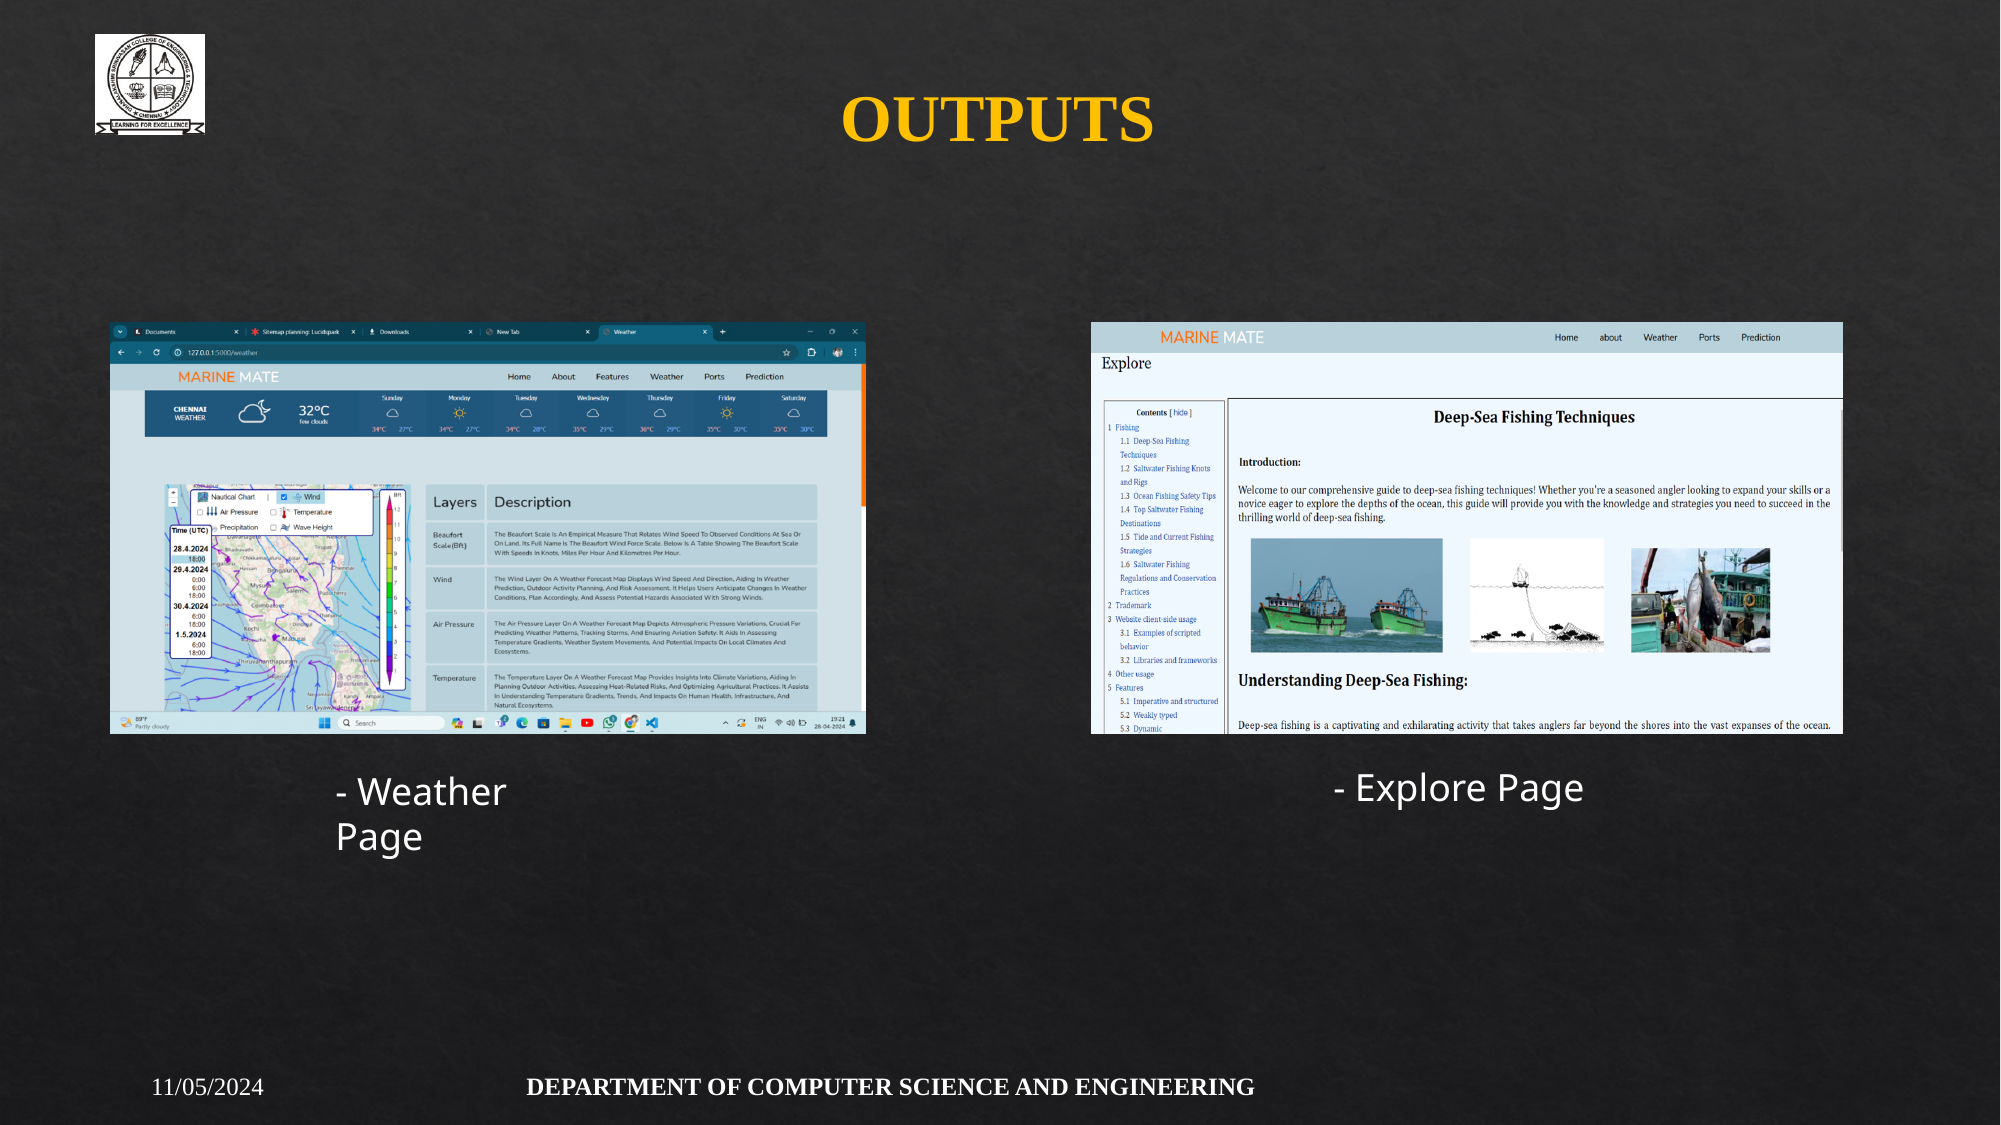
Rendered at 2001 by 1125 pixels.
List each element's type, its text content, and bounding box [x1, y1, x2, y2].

text_box OUTPUTS [825, 67, 1175, 163]
text_box - Explore Page [1318, 757, 1616, 817]
picture [109, 322, 866, 735]
text_box - Weather Page [320, 760, 600, 866]
picture [95, 34, 205, 135]
picture [1091, 322, 1843, 735]
